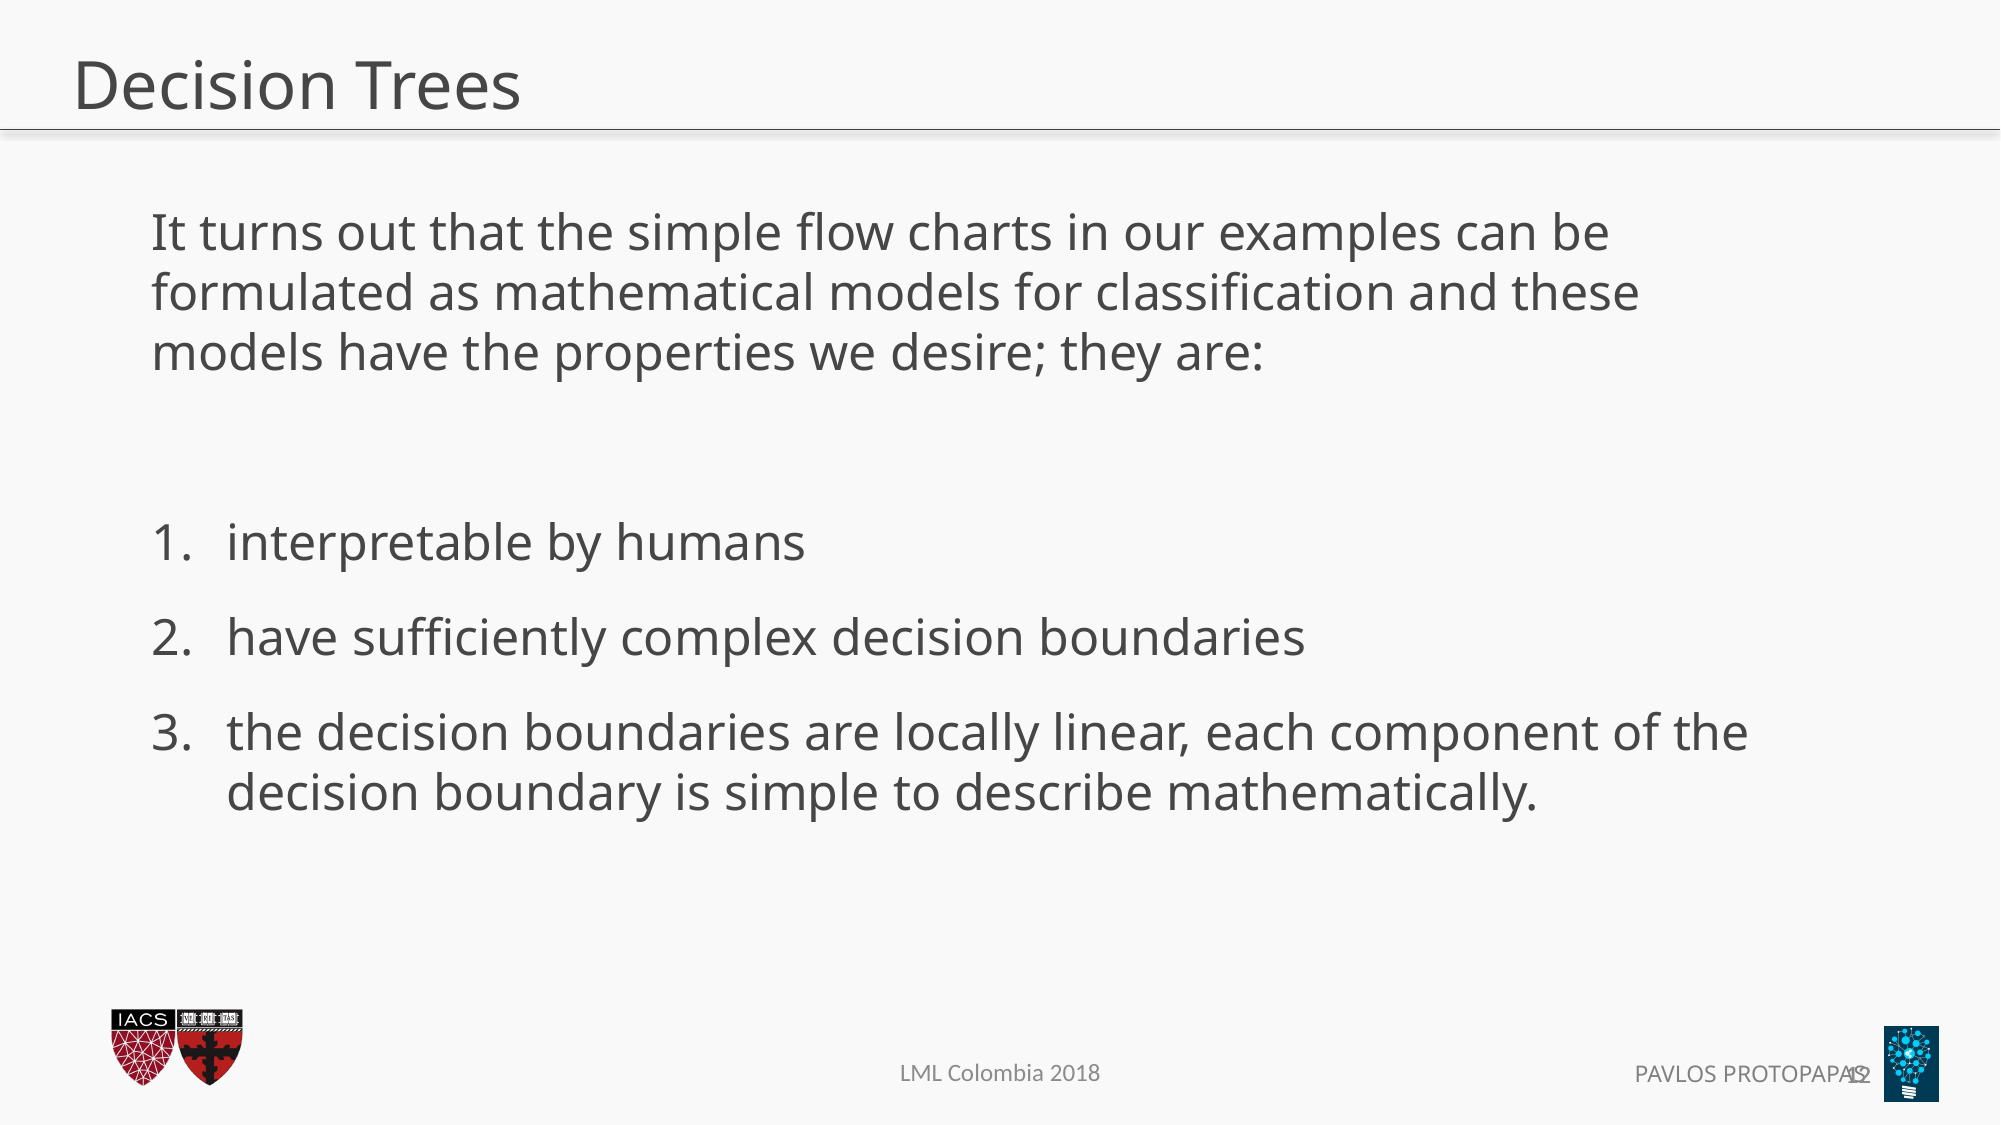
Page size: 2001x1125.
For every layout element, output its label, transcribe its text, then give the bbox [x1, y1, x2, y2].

picture [109, 1009, 243, 1086]
slide_number 12 [1419, 1043, 1886, 1104]
list It turns out that the simple flow charts in our examples can be formulated as mathematical models for classification and these models have the properties we desire; they are: interpretable by humans have sufficiently complex decision boundaries the decision boundaries are locally linear, each component of the decision boundary is simple to describe mathematically. [136, 193, 1831, 540]
picture [1903, 1086, 1915, 1098]
picture [1905, 1049, 1913, 1058]
title Decision Trees [57, 35, 1943, 162]
